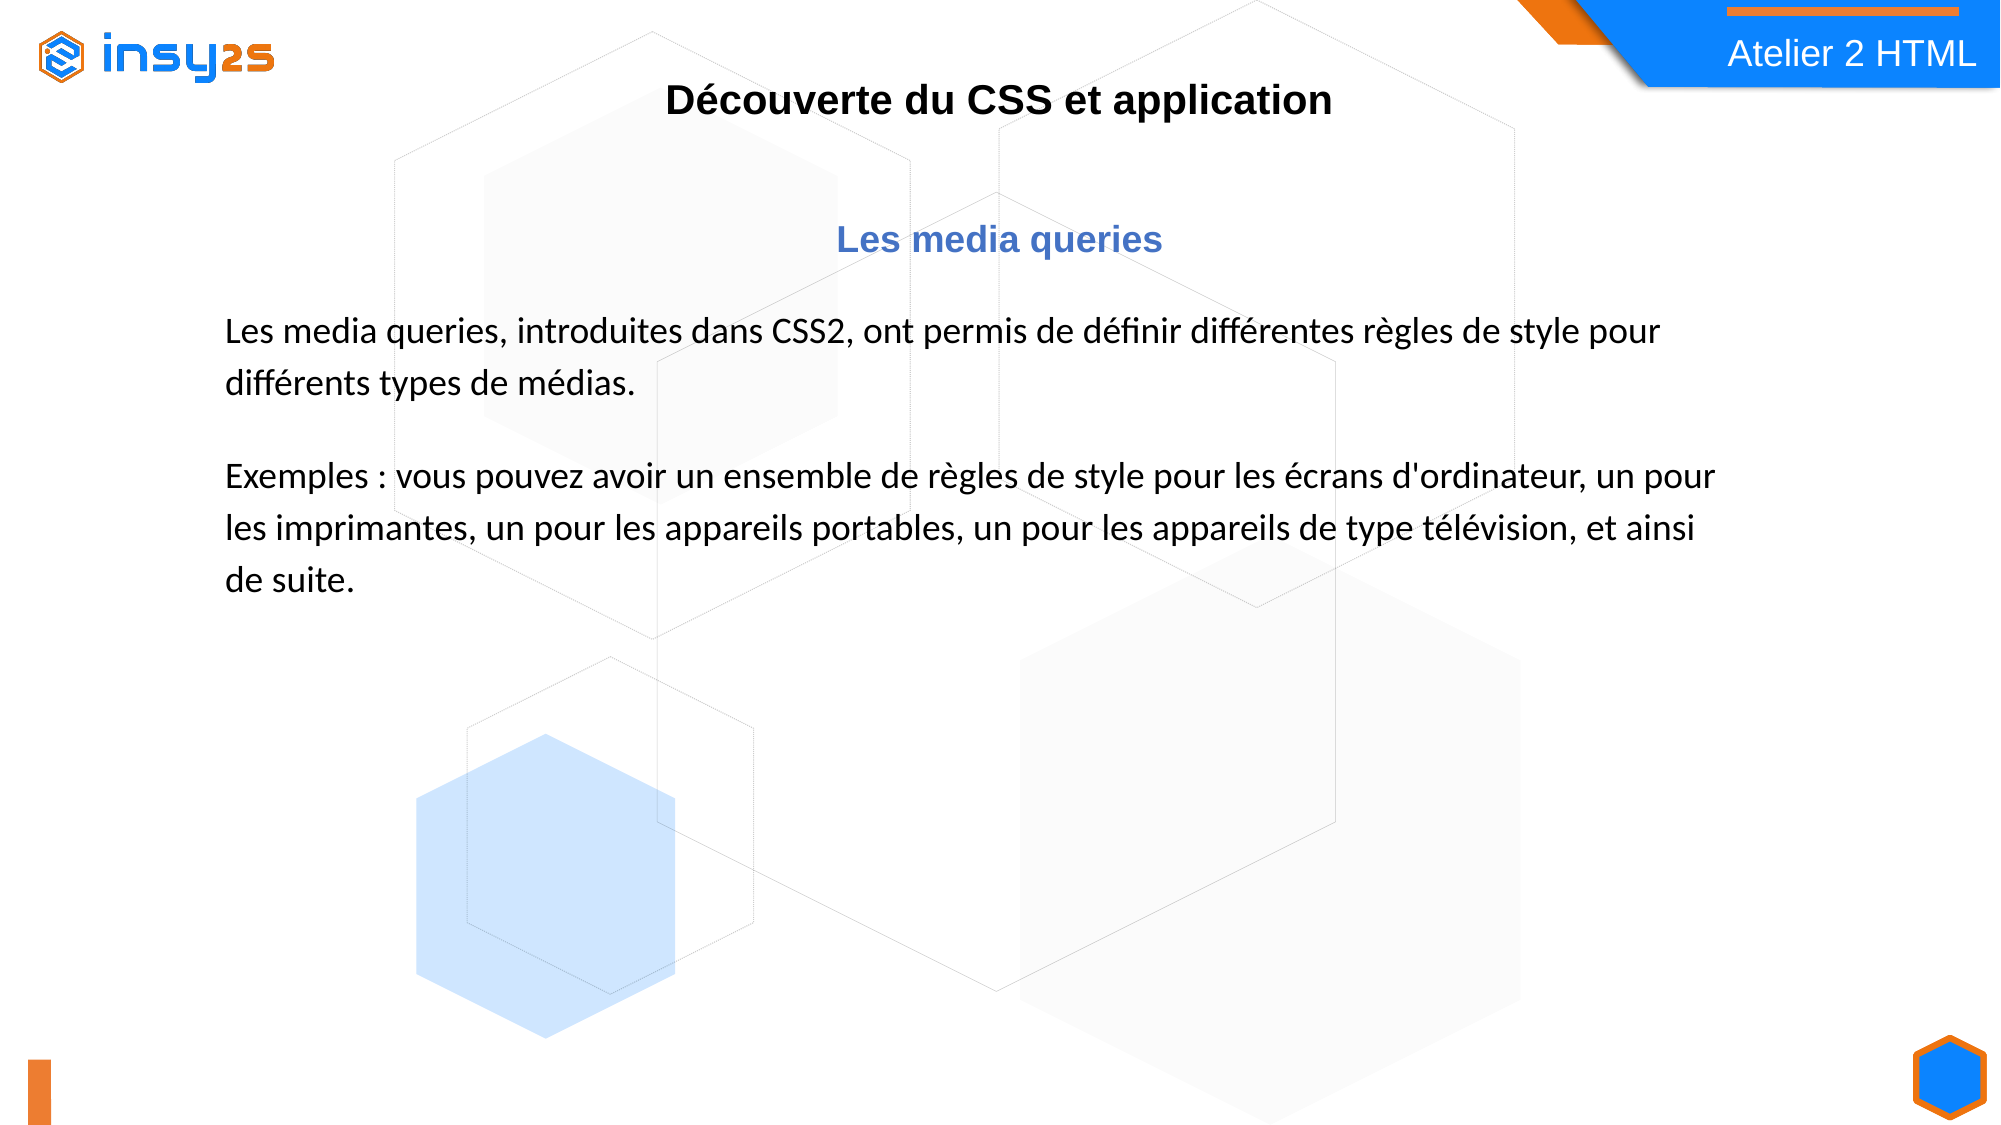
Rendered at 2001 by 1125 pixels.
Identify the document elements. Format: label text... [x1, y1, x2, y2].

list Les media queries, introduites dans CSS2, ont permis de définir différentes règles de style pour différents types de médias.​ Exemples : vous pouvez avoir un ensemble de règles de style pour les écrans d'ordinateur, un pour les imprimantes, un pour les appareils portables, un pour les appareils de type télévision, et ainsi de suite. [225, 299, 1725, 1014]
title Les media queries [137, 128, 1863, 347]
picture [39, 31, 274, 83]
